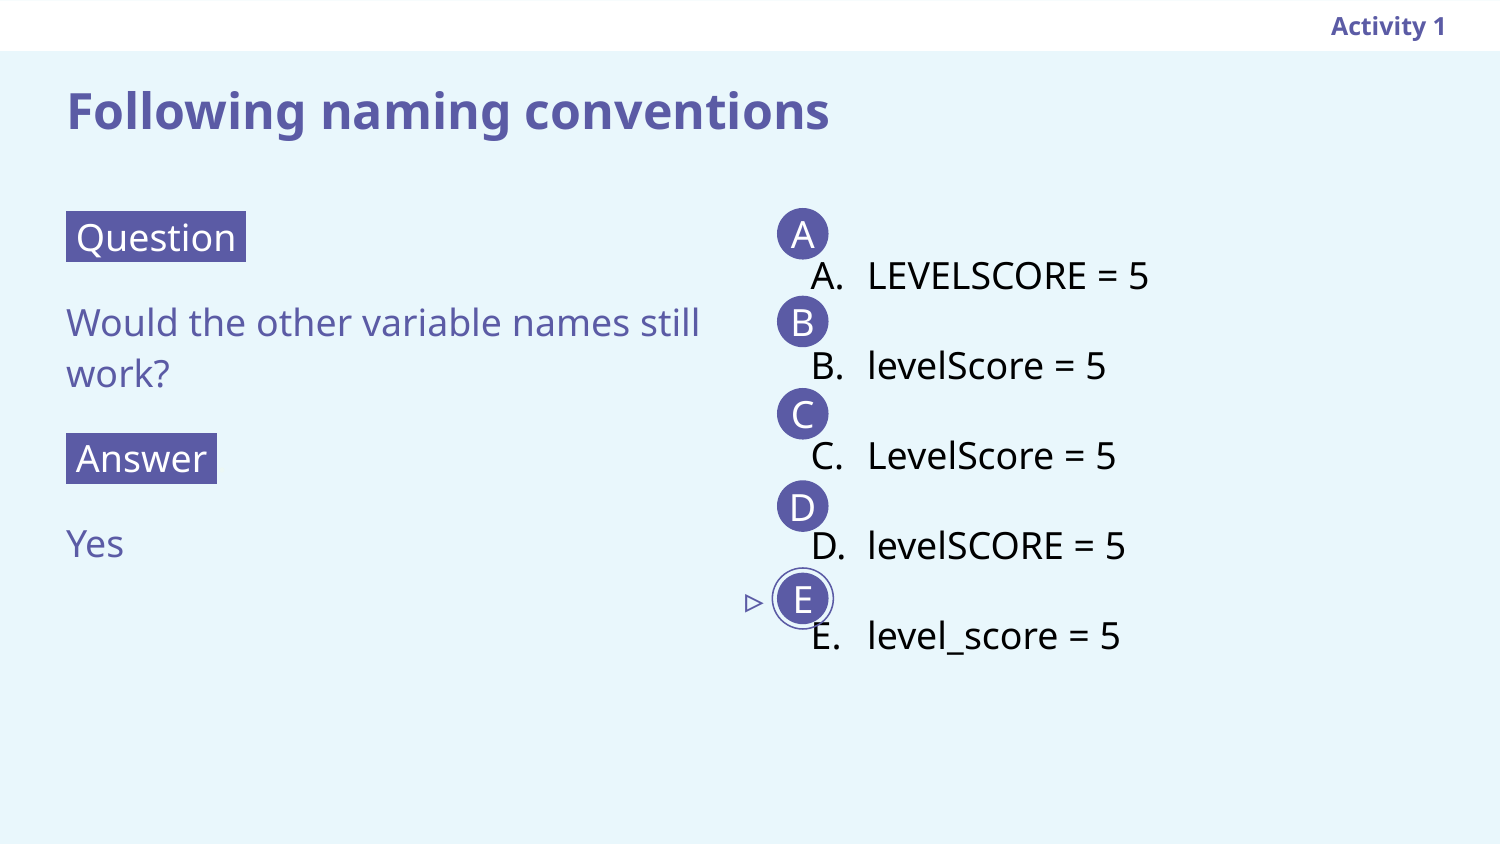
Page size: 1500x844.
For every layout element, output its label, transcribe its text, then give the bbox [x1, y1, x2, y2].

title Following naming conventions [51, 52, 1449, 167]
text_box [736, 567, 834, 630]
subtitle Activity 1 [862, 0, 1448, 52]
text_box D [776, 480, 829, 532]
text_box A [776, 207, 829, 260]
list LEVELSCORE = 5 levelScore = 5 LevelScore = 5 levelSCORE = 5 level_score = 5 [776, 191, 1449, 793]
list Question . Would the other variable names still work? Answer . Yes [51, 191, 723, 793]
text_box C [776, 387, 829, 440]
text_box B [776, 295, 829, 348]
